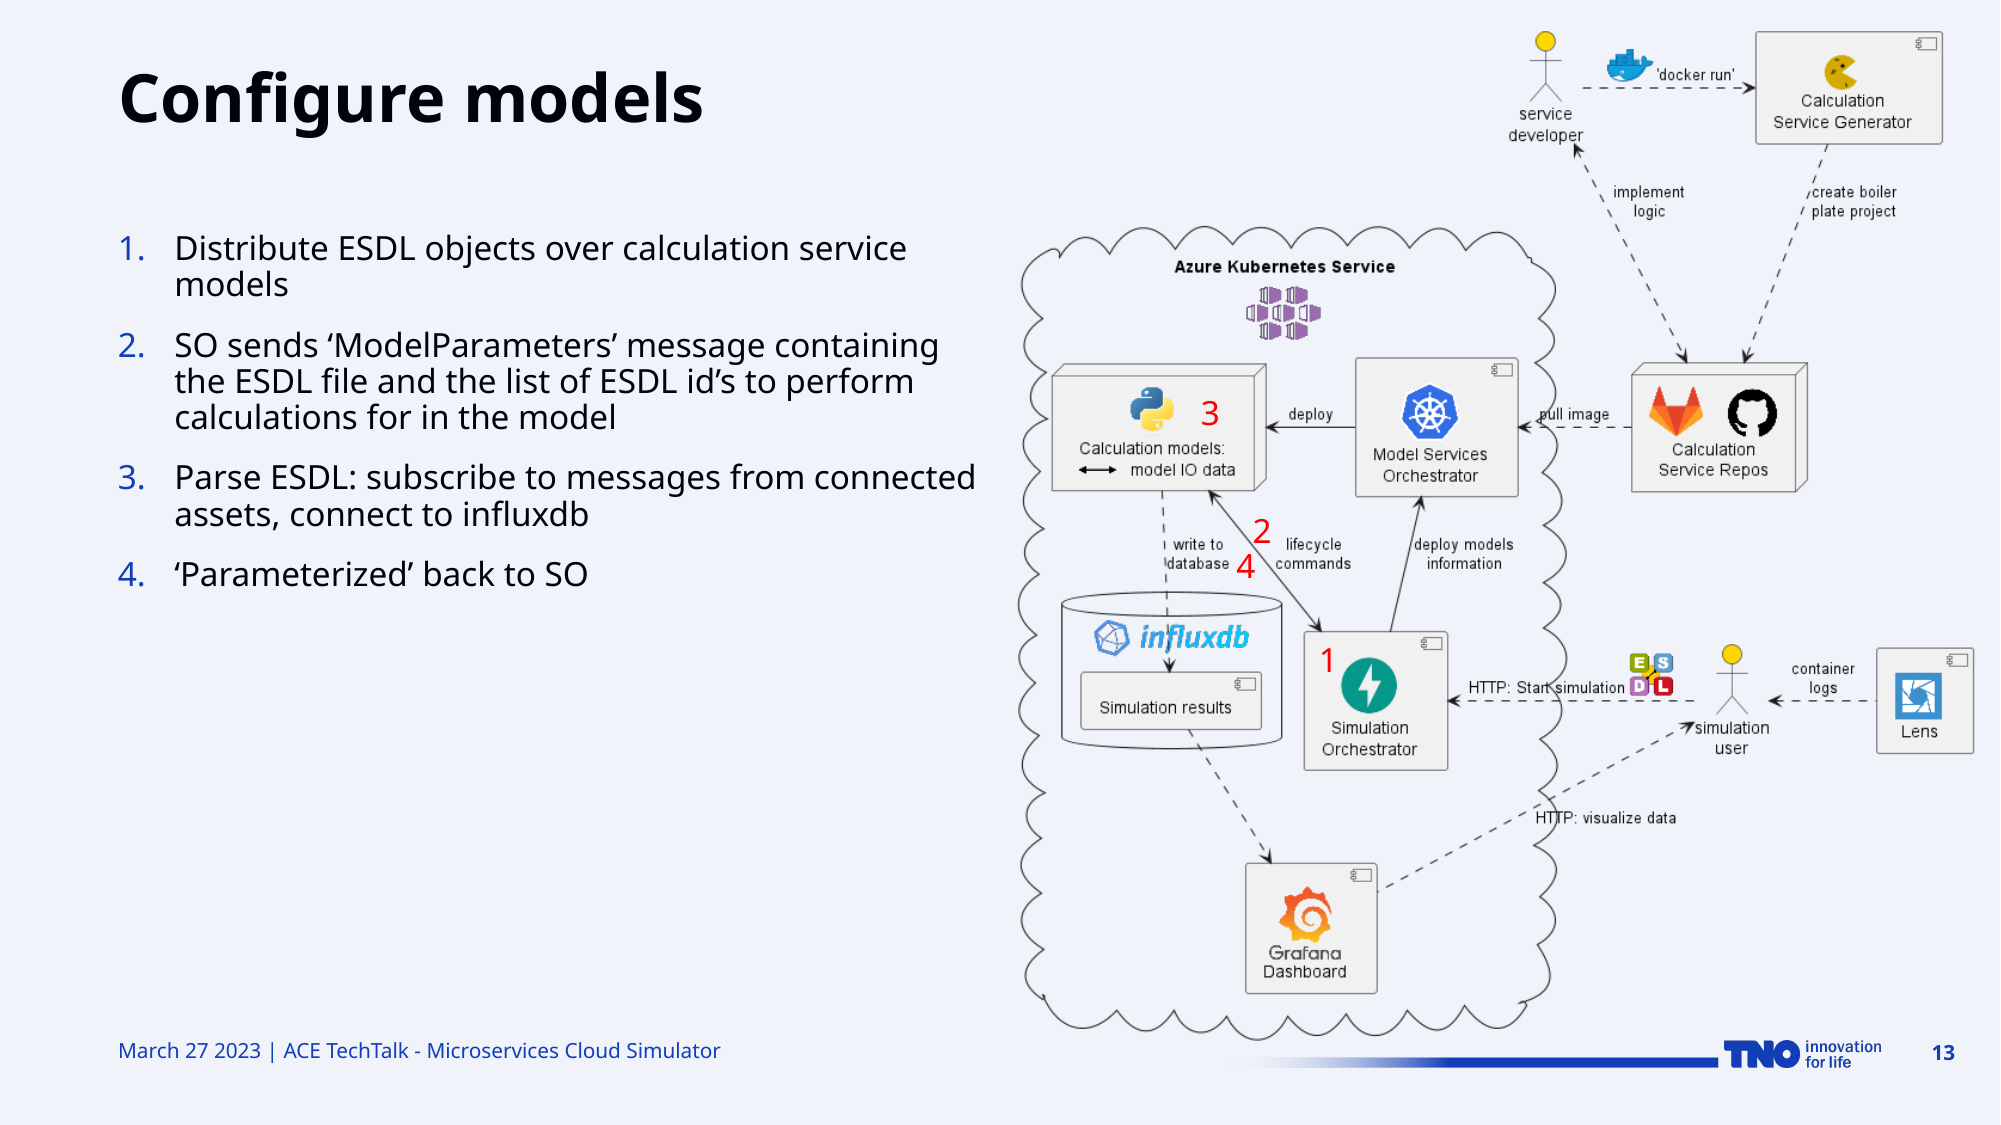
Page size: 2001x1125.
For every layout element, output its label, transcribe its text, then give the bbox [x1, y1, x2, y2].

footer March 27 2023 | ACE TechTalk - Microservices Cloud Simulator [118, 1040, 1223, 1067]
title Configure models [118, 64, 1004, 126]
picture [1004, 23, 1979, 1068]
list Distribute ESDL objects over calculation service models SO sends ‘ModelParameters’ message containing the ESDL file and the list of ESDL id’s to perform calculations for in the model Parse ESDL: subscribe to messages from connected assets, connect to influxdb ‘Parameterized’ back to SO [117, 231, 1000, 953]
slide_number 13 [1915, 1047, 1972, 1067]
